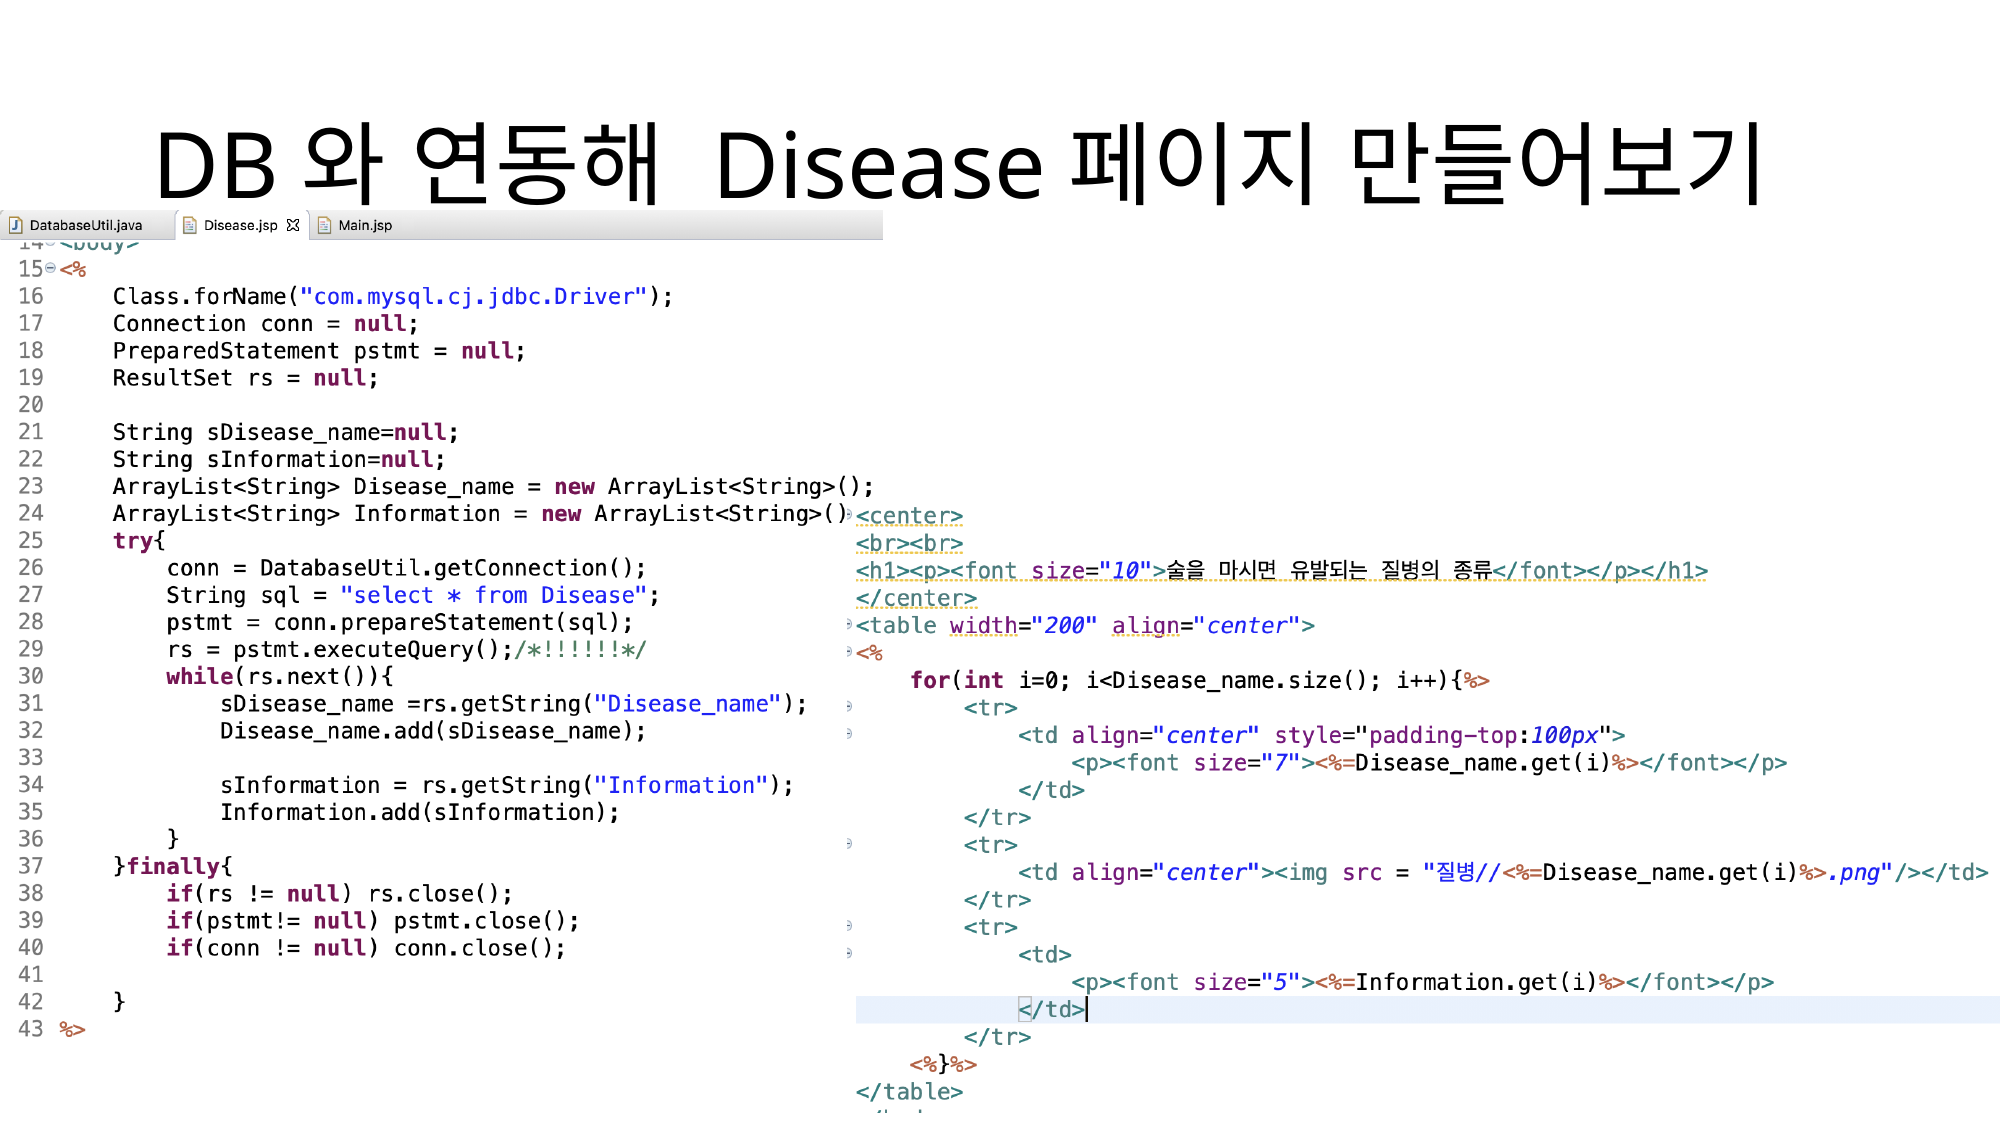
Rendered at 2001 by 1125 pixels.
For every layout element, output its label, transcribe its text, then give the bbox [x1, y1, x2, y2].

title DB와 연동해 Disease페이지 만들어보기 [137, 59, 1863, 278]
picture [0, 210, 2000, 1113]
